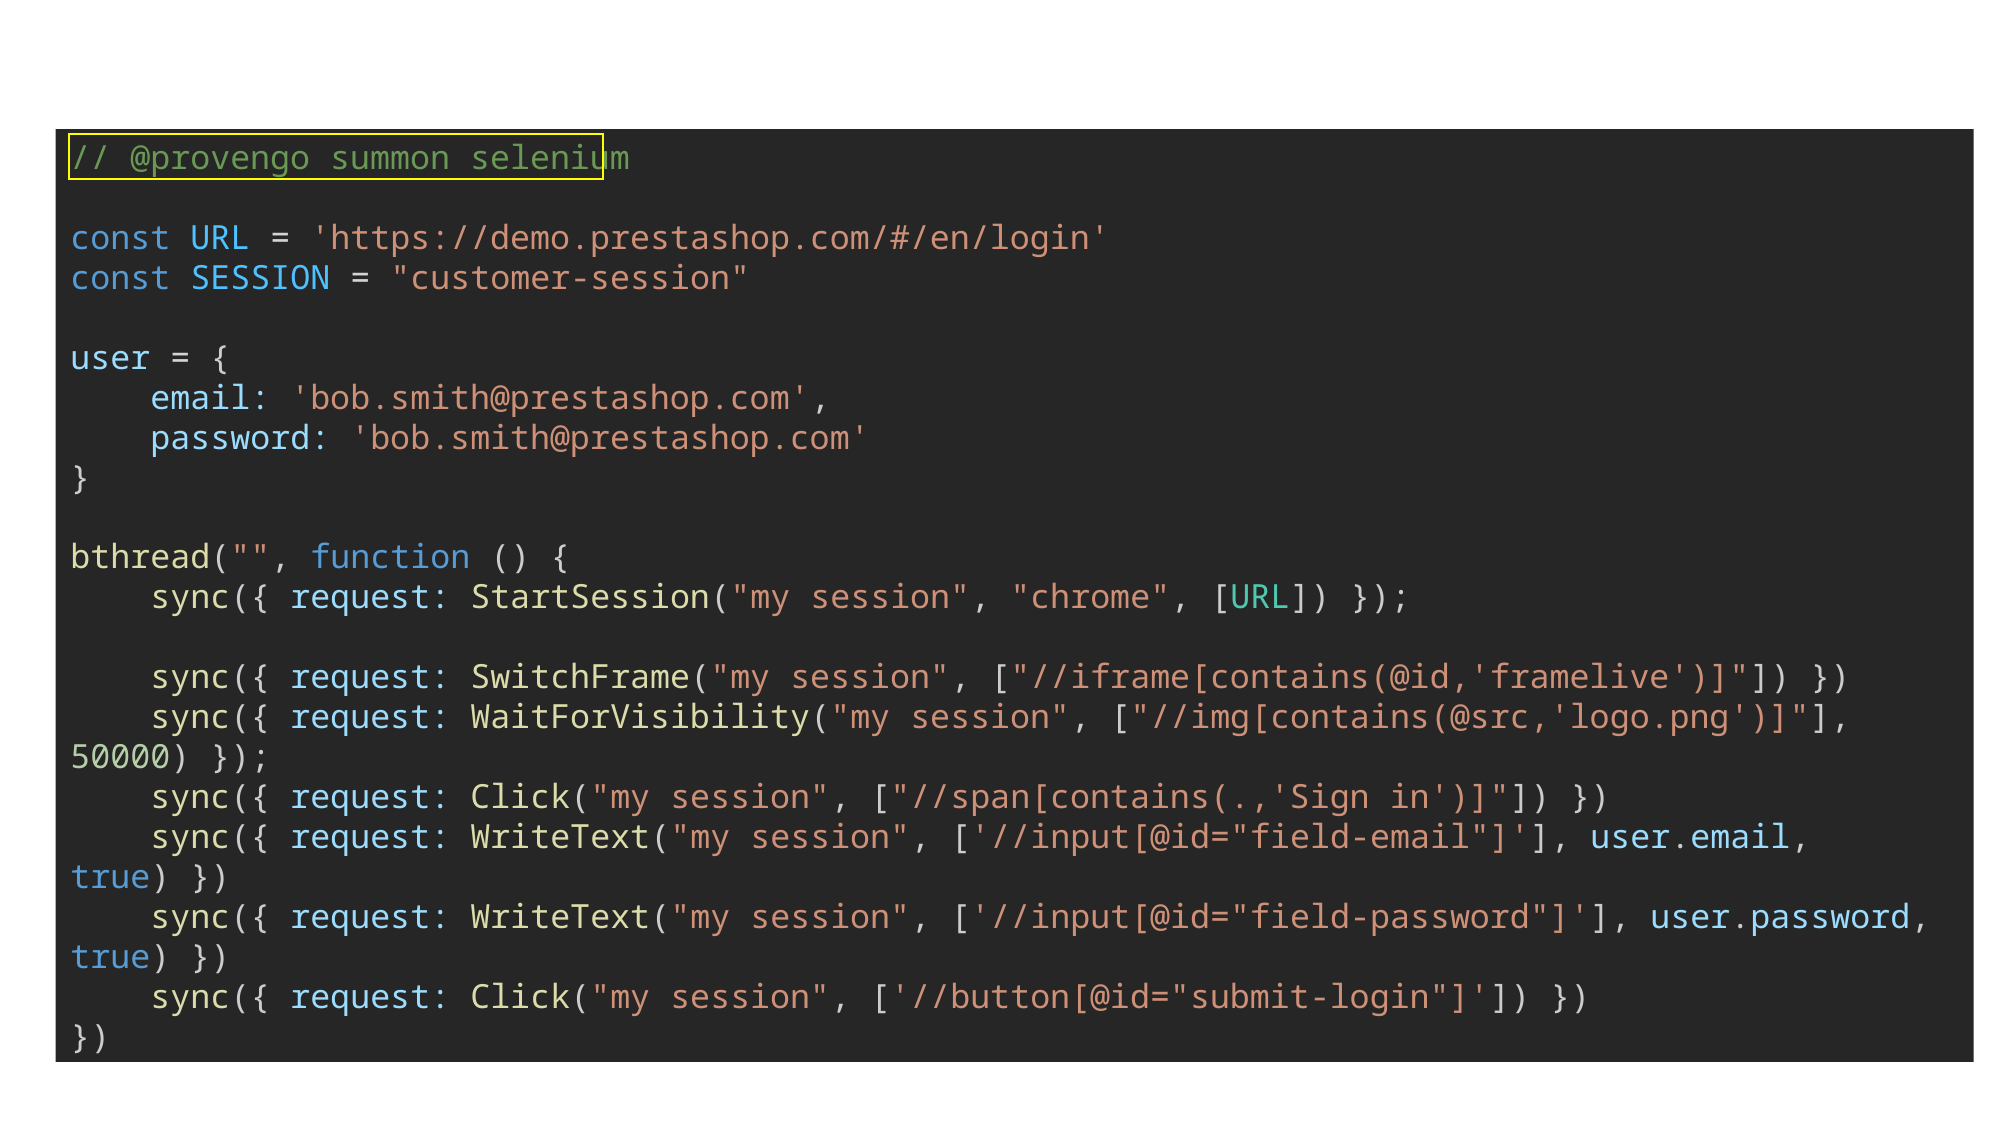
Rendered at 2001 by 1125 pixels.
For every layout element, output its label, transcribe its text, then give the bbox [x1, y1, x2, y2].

text_box // @provengo summon selenium const URL = 'https://demo.prestashop.com/#/en/login' const SESSION = "customer-session" user = { email: 'bob.smith@prestashop.com', password: 'bob.smith@prestashop.com' } bthread("", function () { sync({ request: StartSession("my session", "chrome", [URL]) }); sync({ request: SwitchFrame("my session", ["//iframe[contains(@id,'framelive')]"]) }) sync({ request: WaitForVisibility("my session", ["//img[contains(@src,'logo.png')]"], 50000) }); sync({ request: Click("my session", ["//span[contains(.,'Sign in')]"]) }) sync({ request: WriteText("my session", ['//input[@id="field-email"]'], user.email, true) }) sync({ request: WriteText("my session", ['//input[@id="field-password"]'], user.password, true) }) sync({ request: Click("my session", ['//button[@id="submit-login"]']) }) }) [55, 129, 1974, 1062]
text_box [68, 133, 604, 180]
